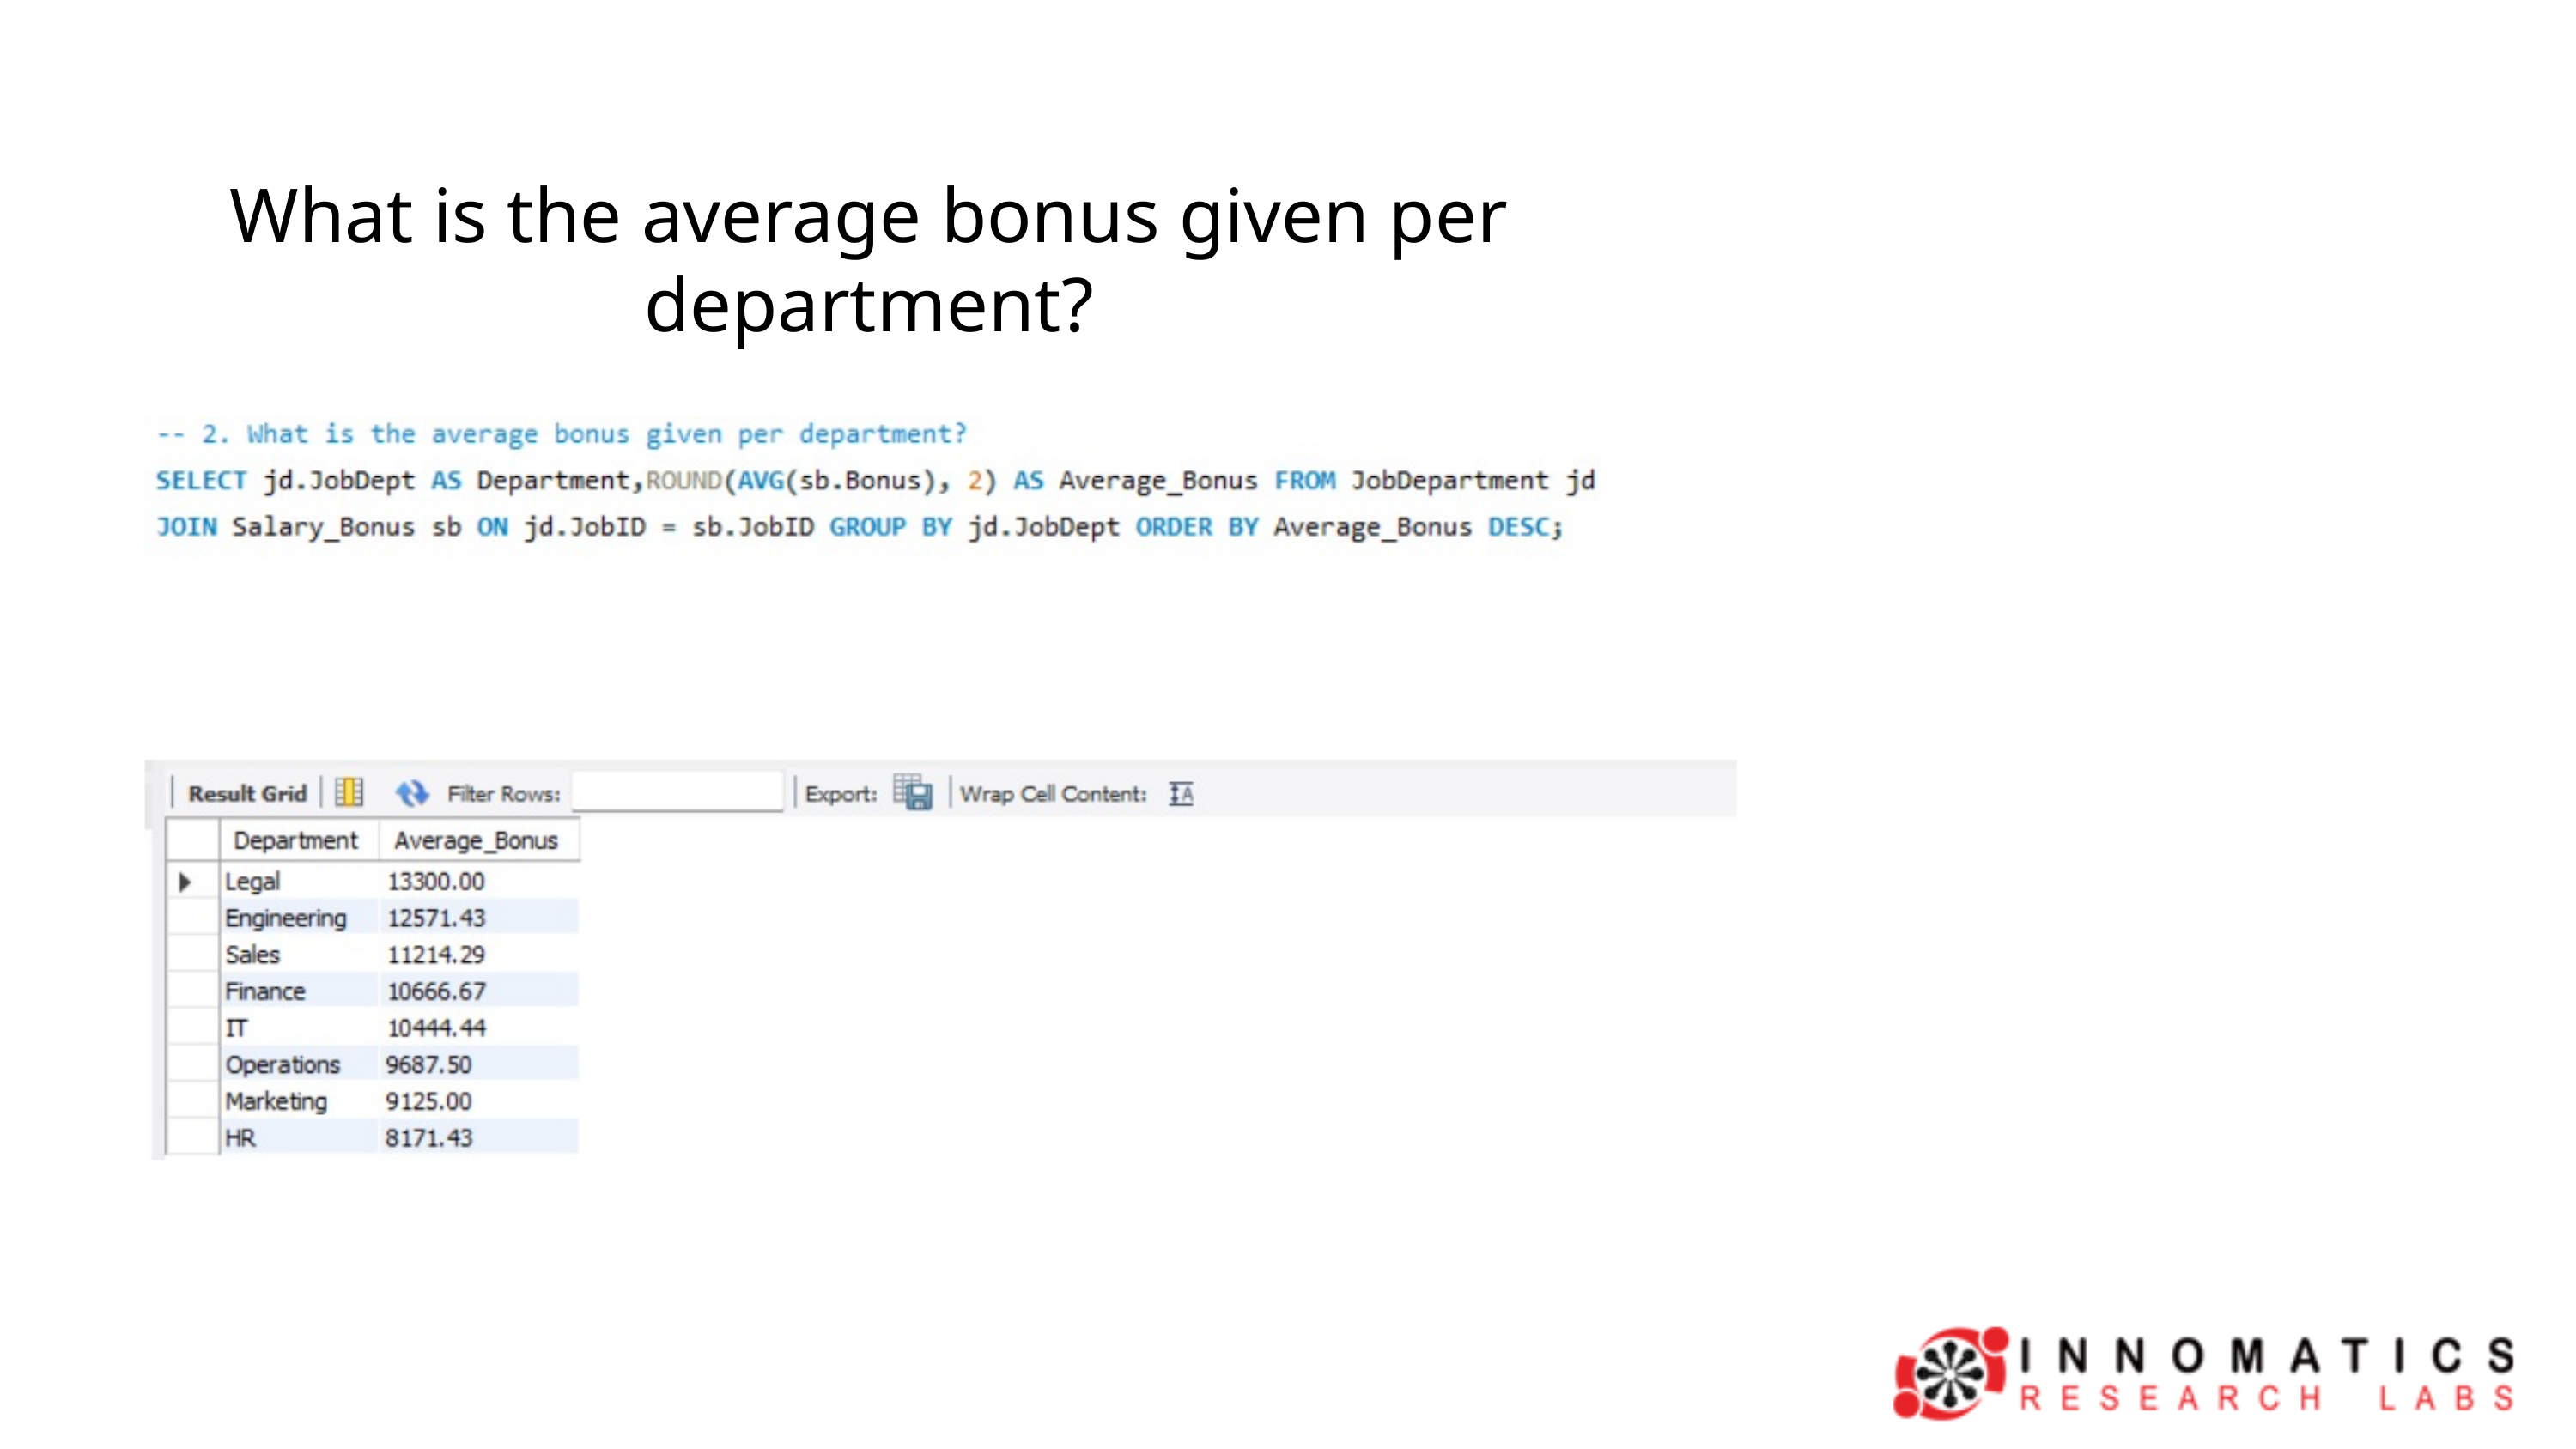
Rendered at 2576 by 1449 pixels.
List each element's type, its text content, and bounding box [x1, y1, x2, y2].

text_box [144, 760, 1737, 1160]
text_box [1862, 1306, 2544, 1449]
text_box [144, 416, 1737, 568]
text_box What is the average bonus given per department? [112, 167, 1625, 436]
